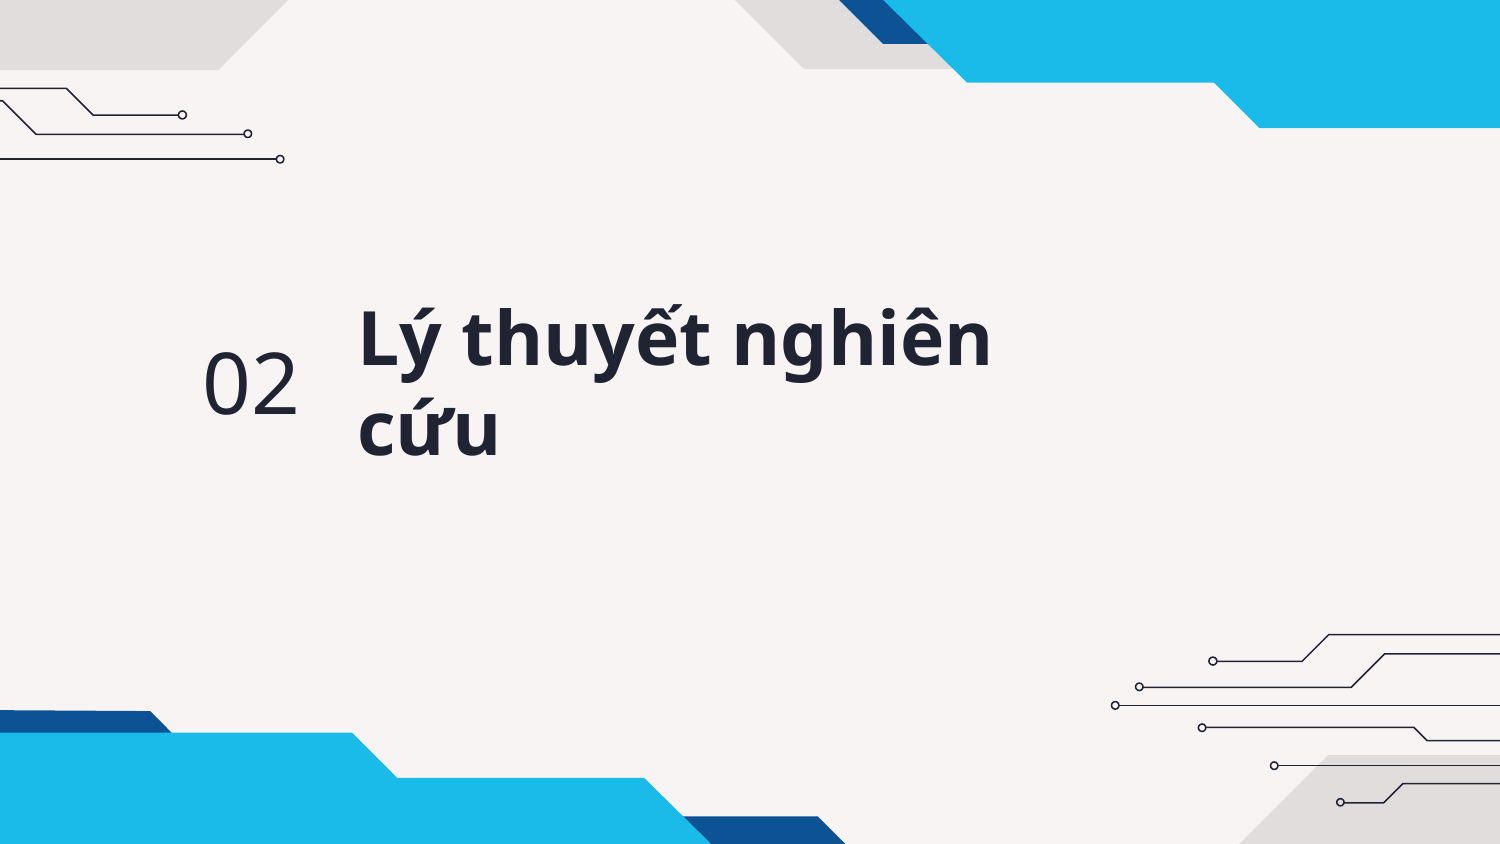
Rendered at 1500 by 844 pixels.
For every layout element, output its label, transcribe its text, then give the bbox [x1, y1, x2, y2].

title Lý thuyết nghiên cứu [342, 256, 1112, 505]
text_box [1111, 634, 1500, 807]
title 02 [172, 256, 332, 505]
